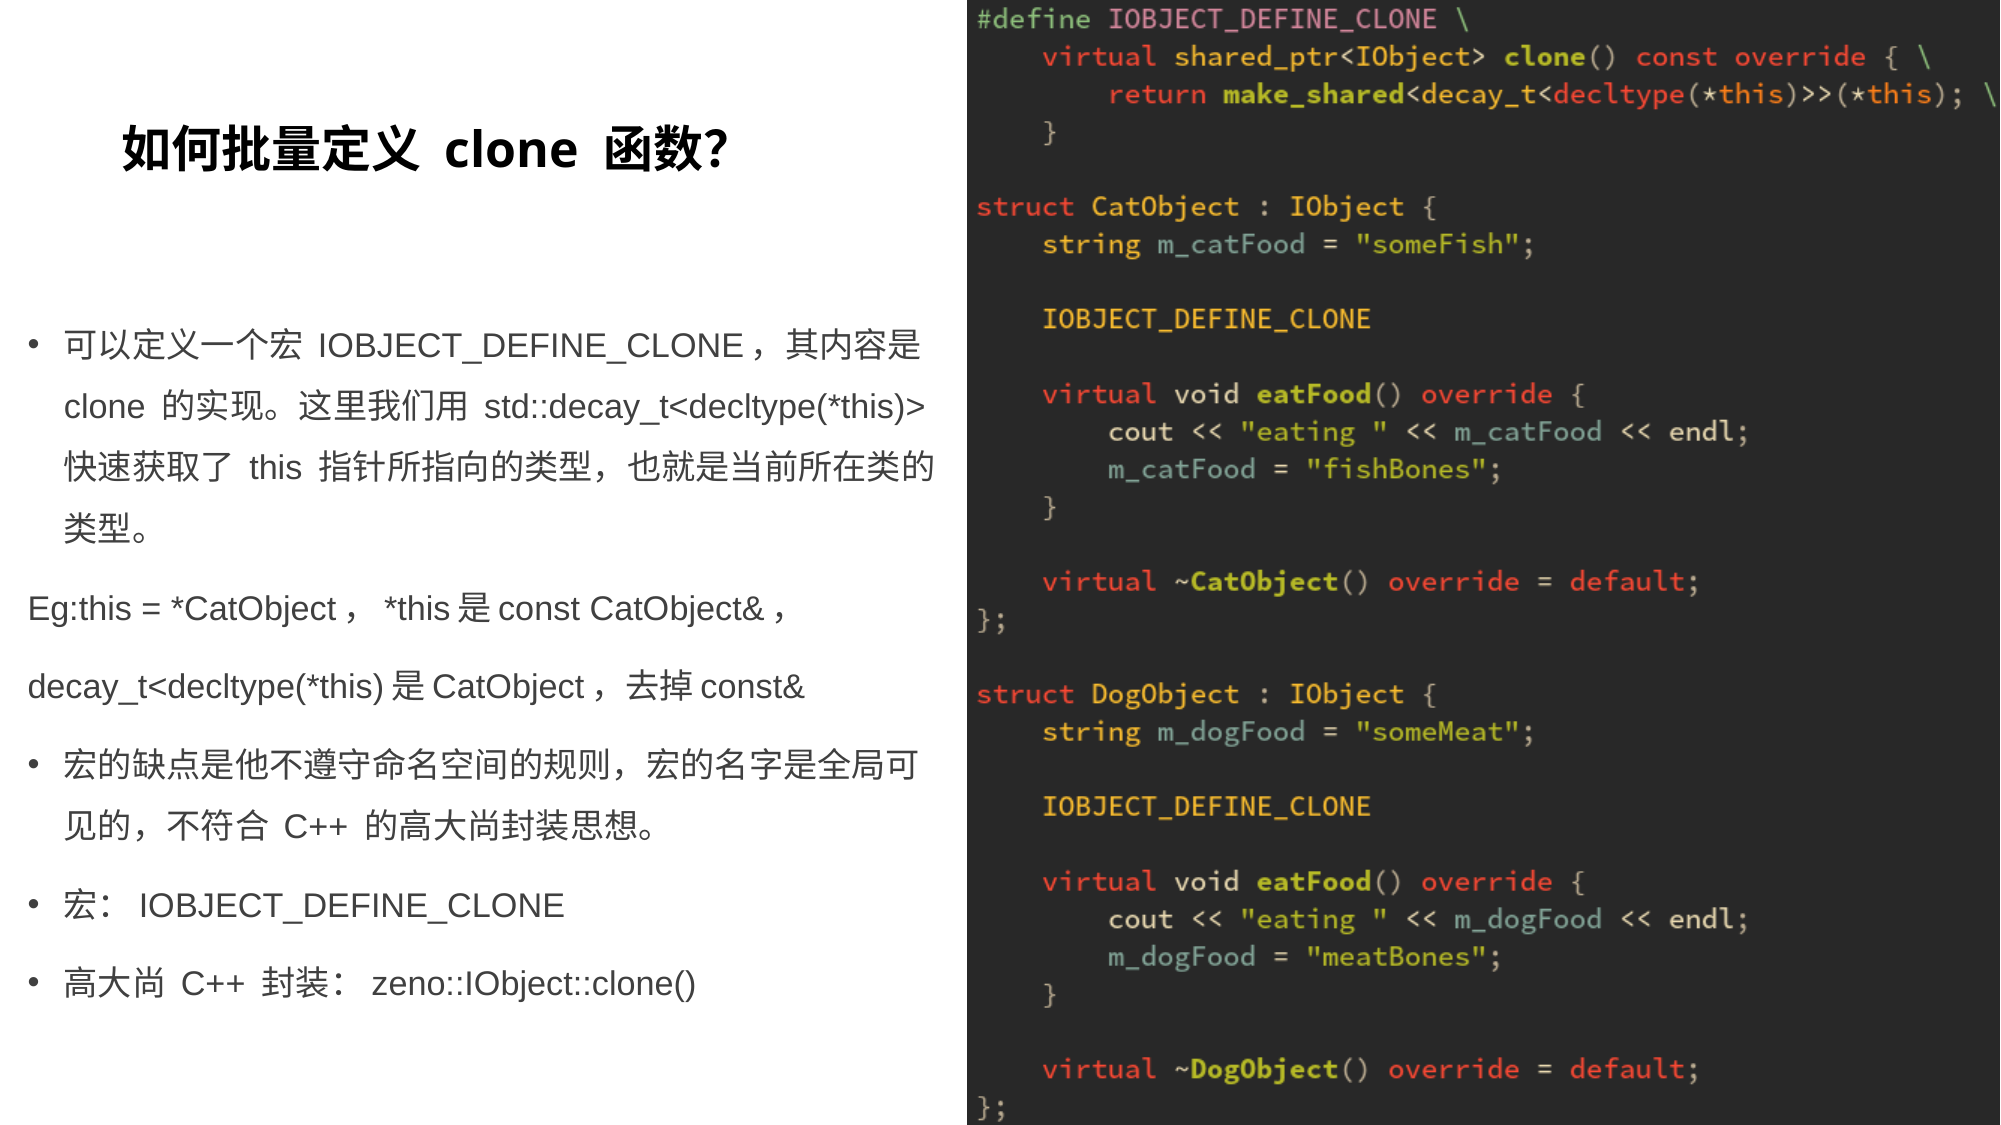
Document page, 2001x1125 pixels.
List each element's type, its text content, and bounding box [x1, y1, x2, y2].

list 可以定义一个宏 IOBJECT_DEFINE_CLONE，其内容是 clone 的实现。这里我们用 std::decay_t<decltype(*this)> 快速获取了 this 指针所指向的类型，也就是当前所在类的类型。 Eg:this = *CatObject，*this是const CatObject&， decay_t<decltype(*this)是CatObject，去掉const& 宏的缺点是他不遵守命名空间的规则，宏的名字是全局可见的，不符合 C++ 的高大尚封装思想。 宏：IOBJECT_DEFINE_CLONE 高大尚 C++ 封装：zeno::IObject::clone() [12, 294, 957, 1019]
title 如何批量定义 clone 函数？ [106, 42, 967, 260]
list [967, 0, 2000, 1125]
